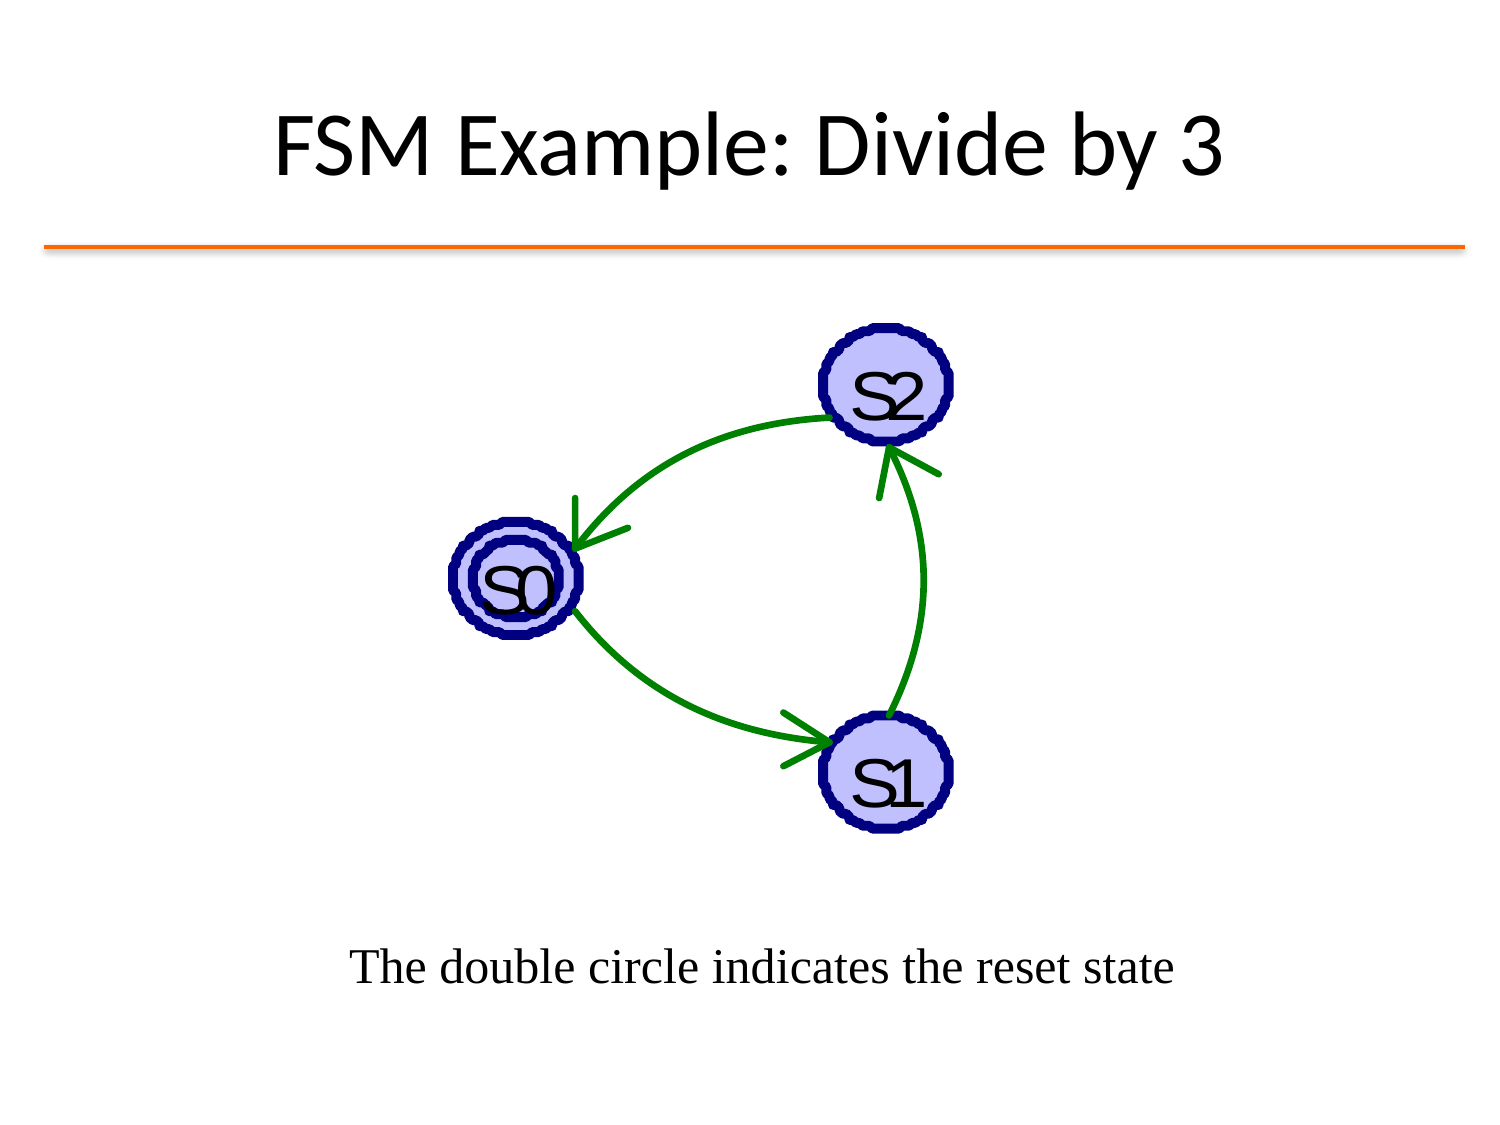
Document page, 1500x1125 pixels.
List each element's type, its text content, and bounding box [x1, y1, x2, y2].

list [437, 308, 976, 850]
title FSM Example: Divide by 3 [75, 45, 1425, 233]
text_box [87, 233, 1413, 1025]
